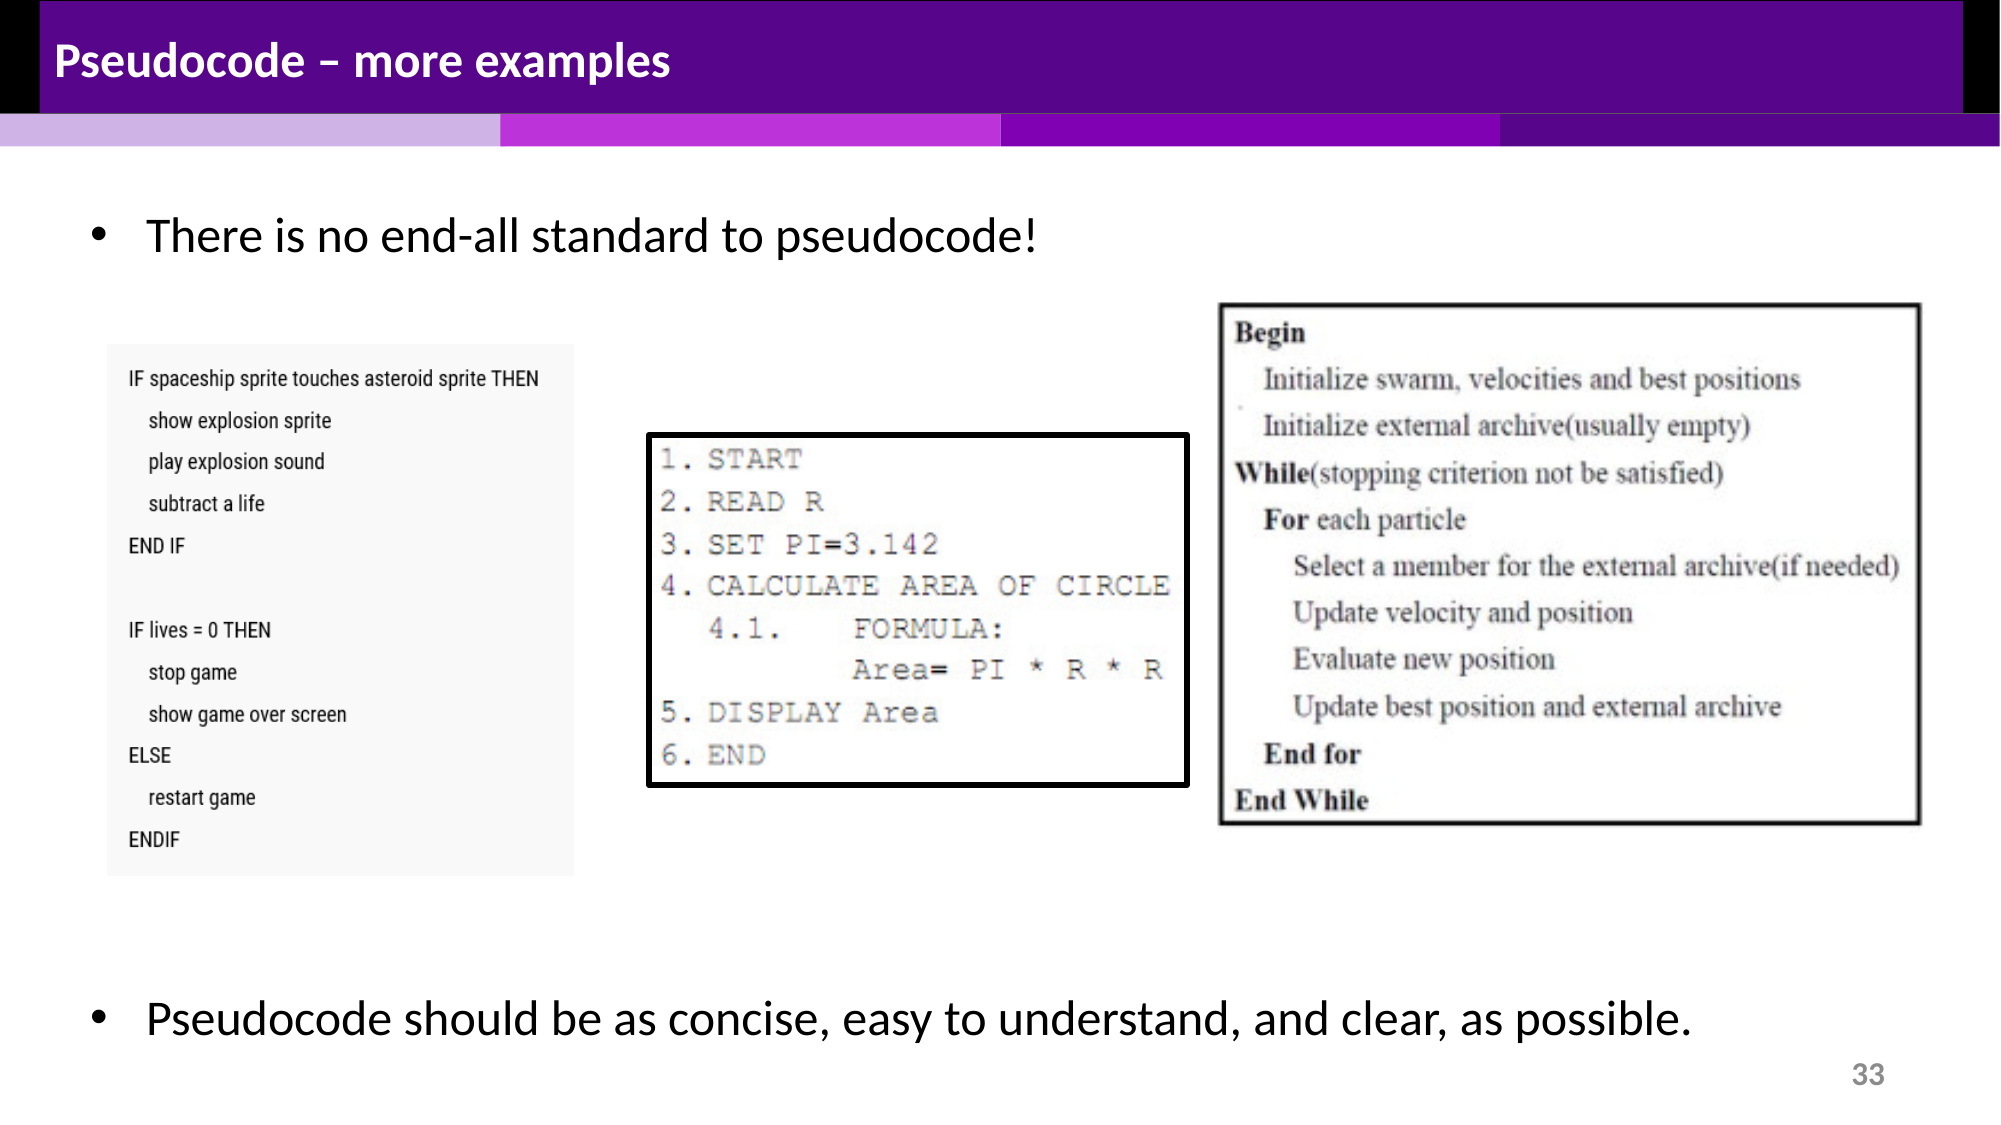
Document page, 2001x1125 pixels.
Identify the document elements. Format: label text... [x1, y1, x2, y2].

picture [107, 344, 574, 876]
picture [651, 437, 1184, 783]
text_box Pseudocode – more examples [39, 1, 1963, 113]
text_box There is no end-all standard to pseudocode! [75, 195, 1893, 916]
text_box Pseudocode should be as concise, easy to understand, and clear, as possible. [75, 978, 1774, 1115]
picture [1215, 301, 1926, 833]
